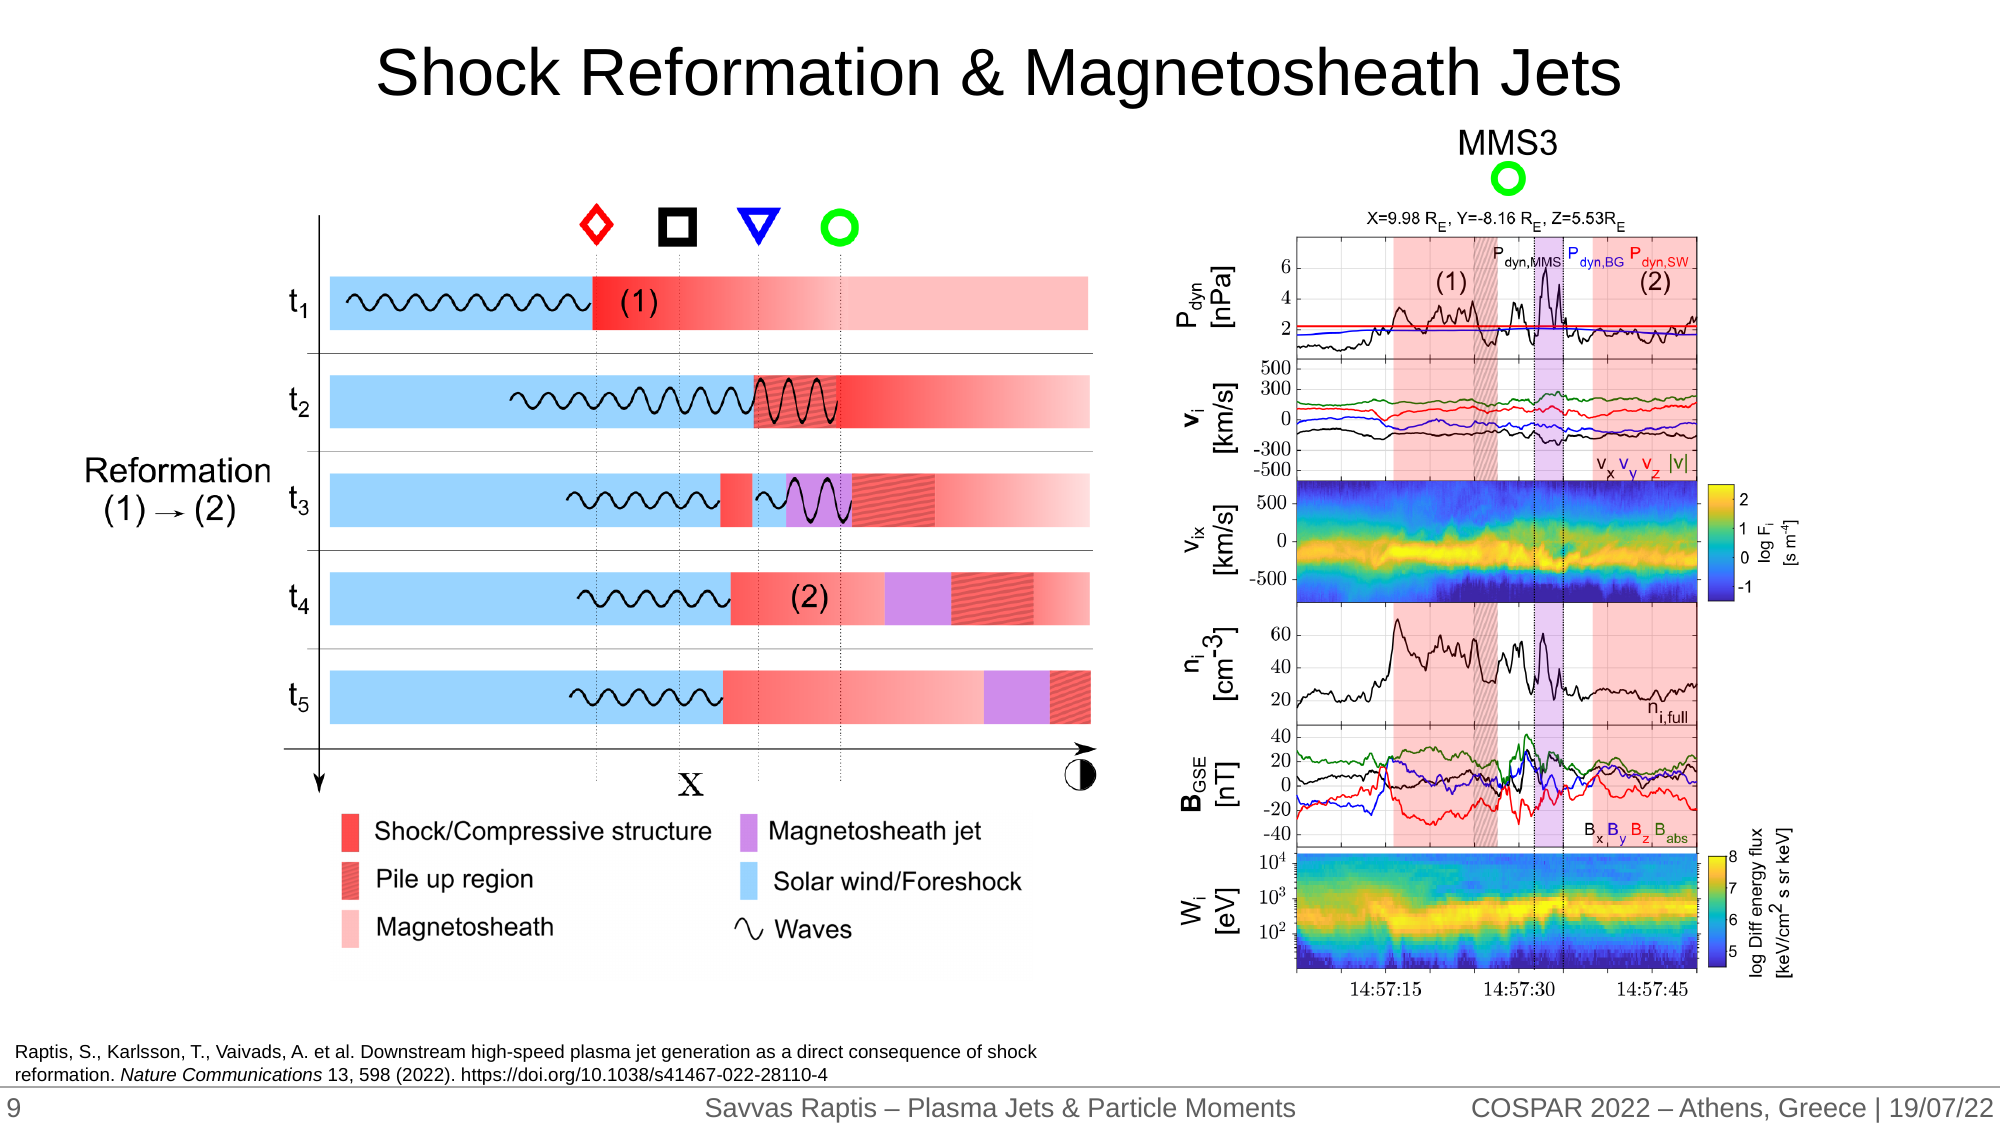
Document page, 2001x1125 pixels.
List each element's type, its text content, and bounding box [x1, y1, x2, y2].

text_box Raptis, S., Karlsson, T., Vaivads, A. et al. Downstream high-speed plasma jet generation as a direct consequence of shock reformation. Nature Communications 13, 598 (2022). https://doi.org/10.1038/s41467-022-28110-4 [0, 1032, 1055, 1093]
title Shock Reformation & Magnetosheath Jets [94, 7, 1906, 130]
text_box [330, 810, 1033, 981]
picture [52, 179, 1141, 811]
picture [1163, 129, 1814, 1013]
